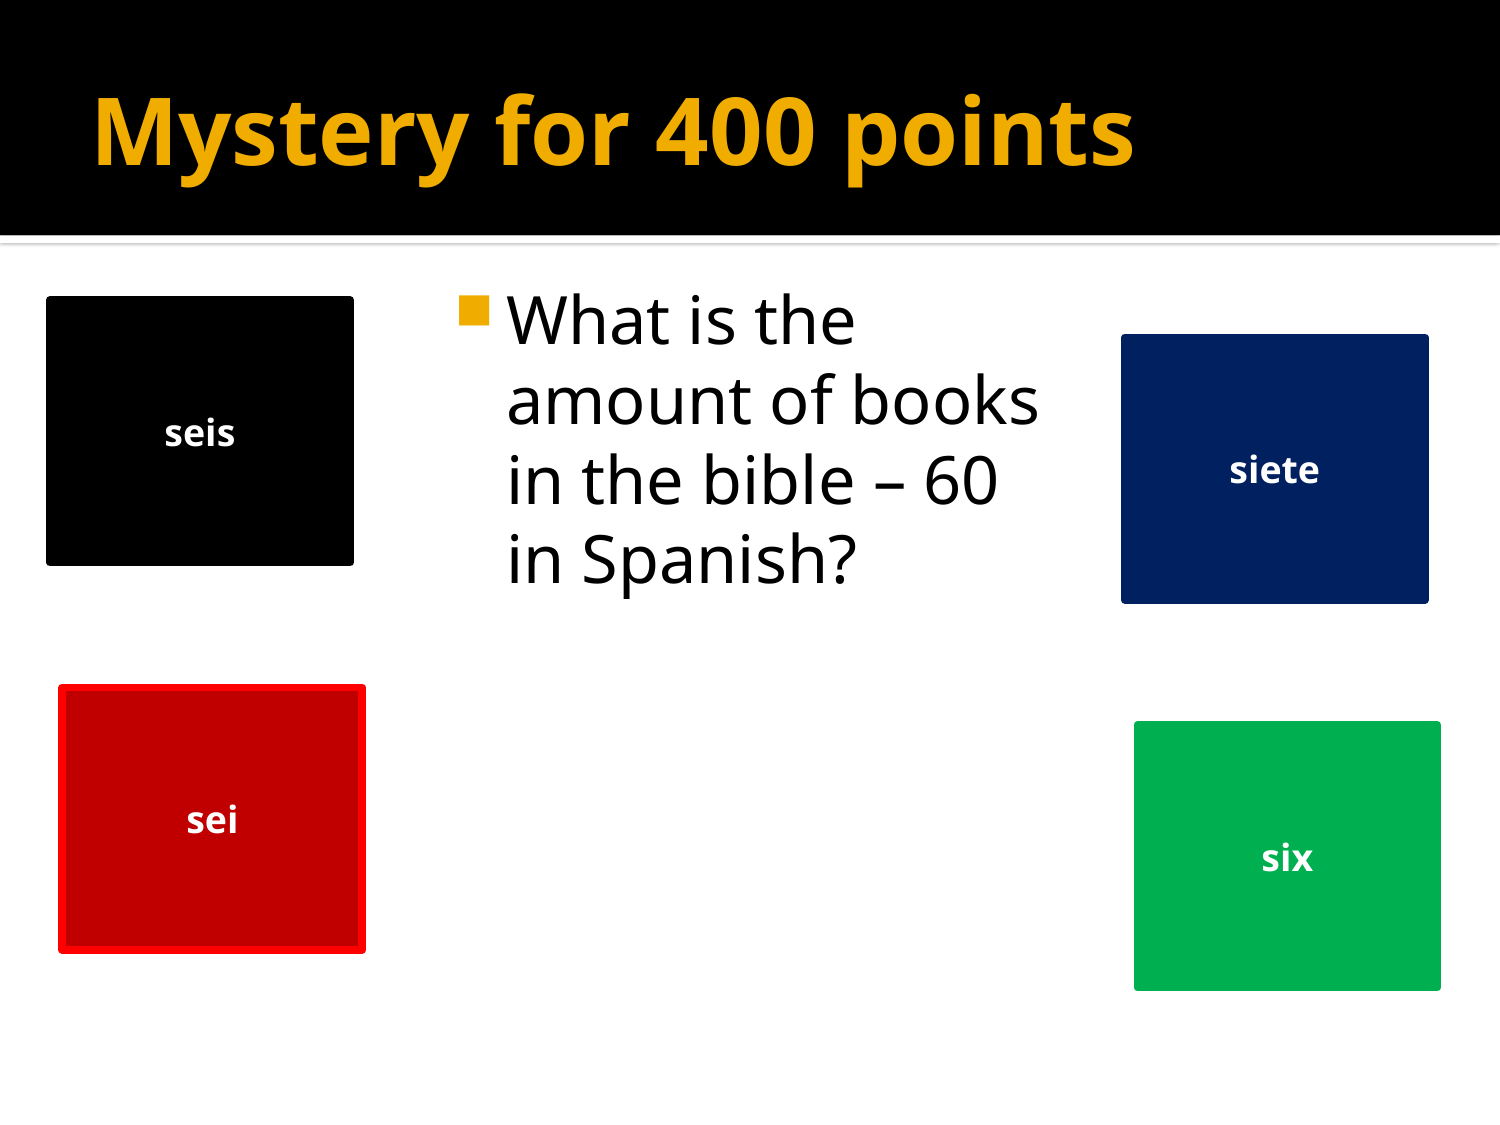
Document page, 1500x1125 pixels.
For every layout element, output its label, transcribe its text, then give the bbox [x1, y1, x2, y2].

list What is the amount of books in the bible – 60 in Spanish? [425, 262, 1063, 1013]
text_box sei [58, 684, 366, 954]
title Mystery for 400 points [75, 25, 1425, 231]
text_box six [1134, 721, 1441, 991]
text_box seis [46, 296, 354, 566]
text_box siete [1121, 334, 1429, 604]
